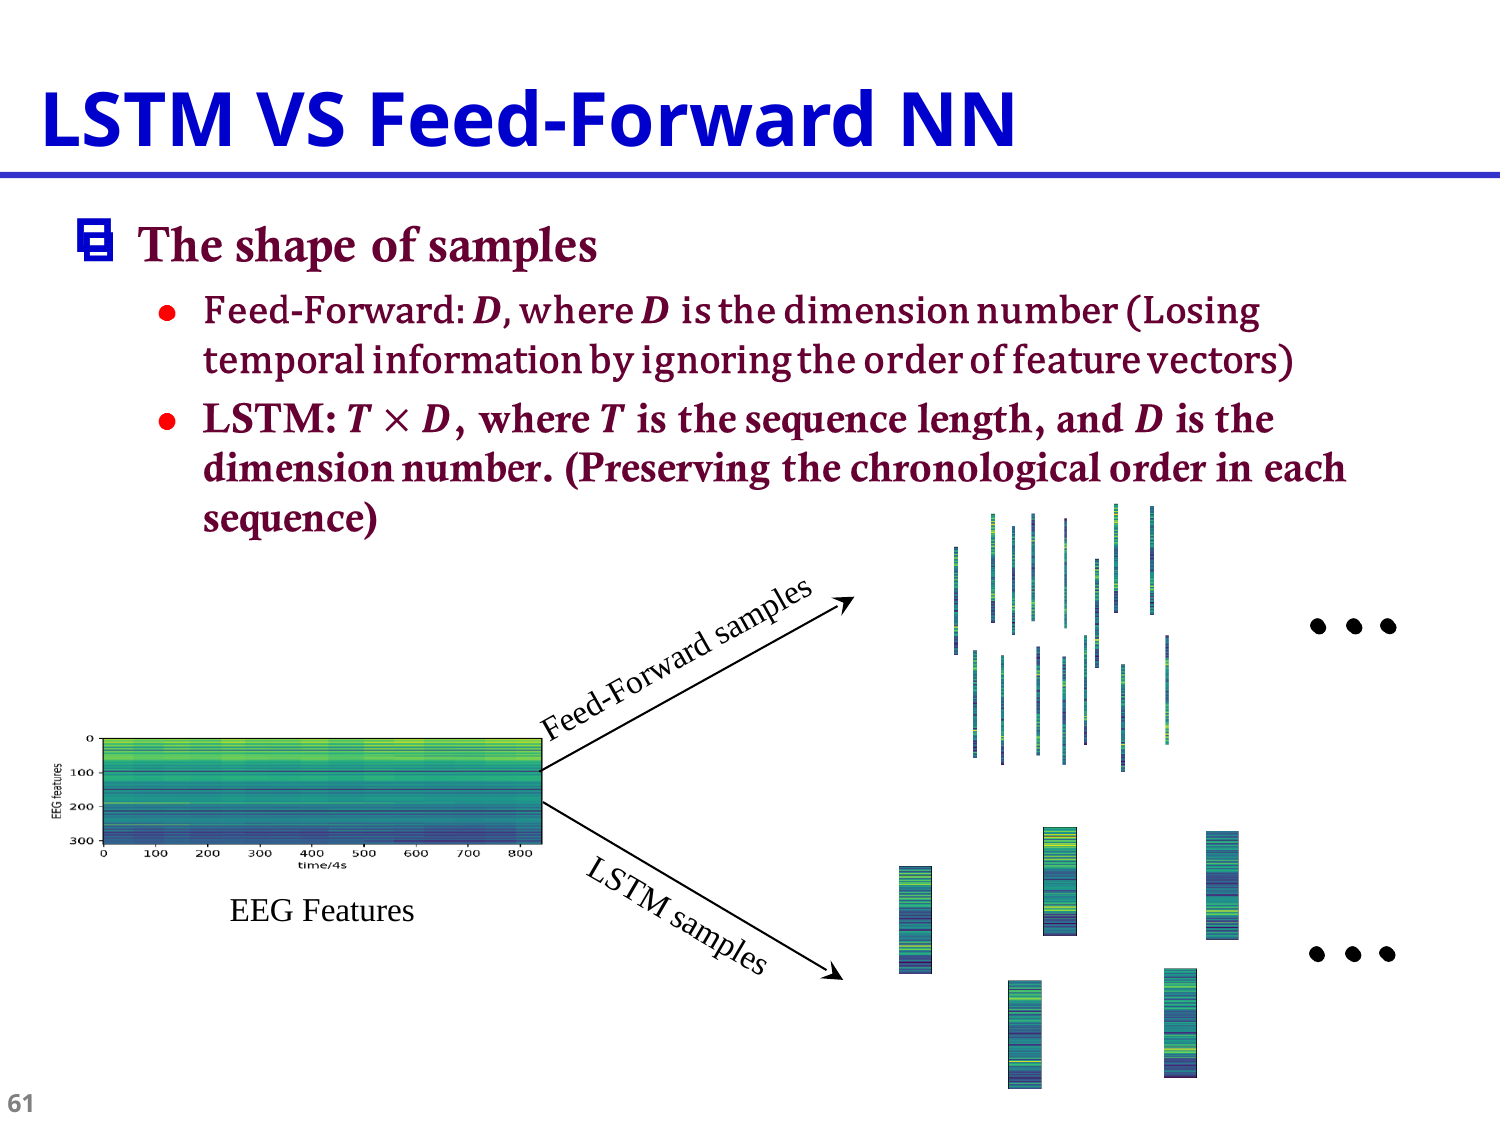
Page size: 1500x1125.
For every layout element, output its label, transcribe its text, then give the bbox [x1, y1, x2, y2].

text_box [47, 503, 1397, 1089]
text_box LSTM VS Feed-Forward NN [24, 60, 1414, 173]
text_box [58, 198, 1414, 1045]
